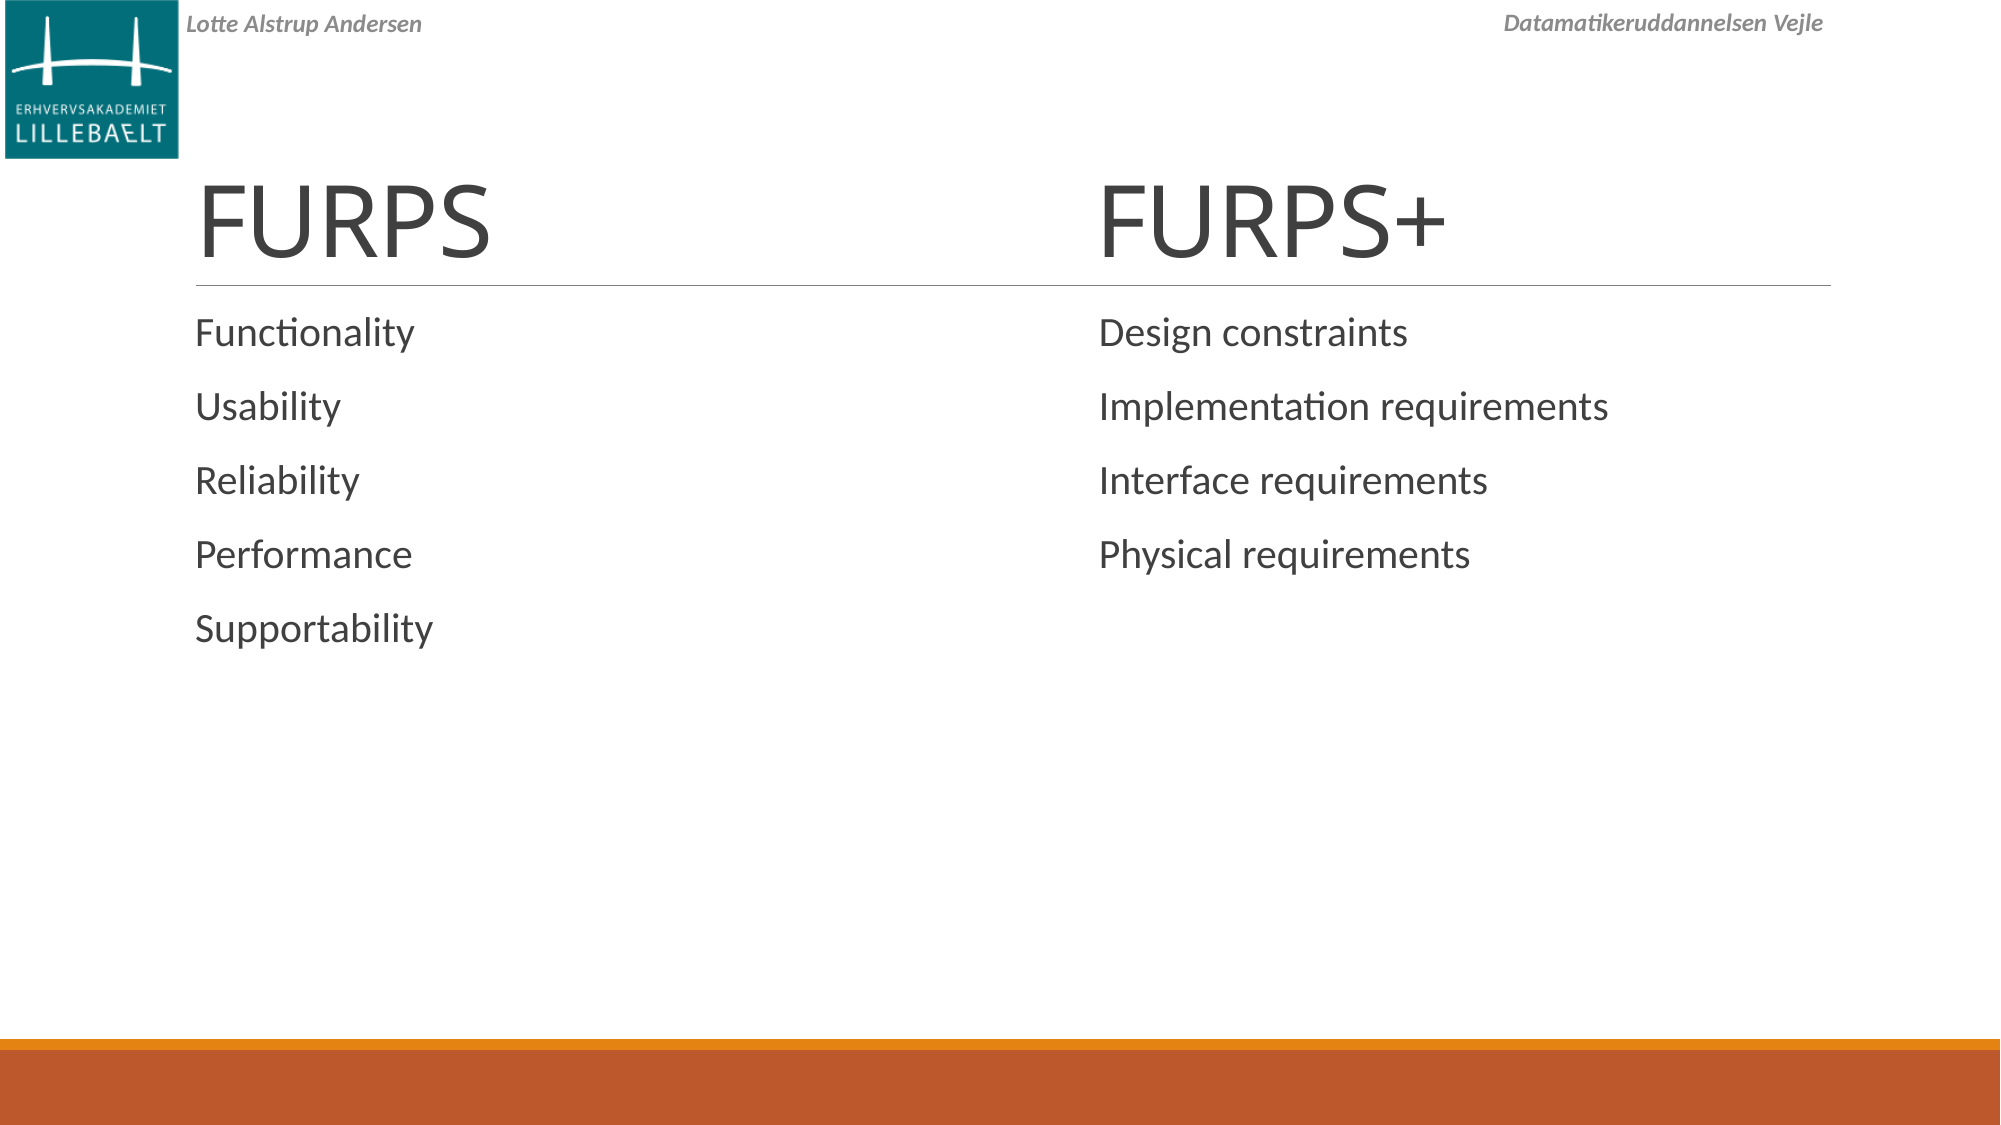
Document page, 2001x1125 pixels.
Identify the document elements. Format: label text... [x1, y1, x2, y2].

list Functionality Usability Reliability Performance Supportability [180, 302, 749, 963]
text_box Design constraints Implementation requirements Interface requirements Physical requirements [1084, 302, 1653, 963]
picture [4, 0, 180, 160]
title FURPS FURPS+ [180, 47, 1830, 285]
